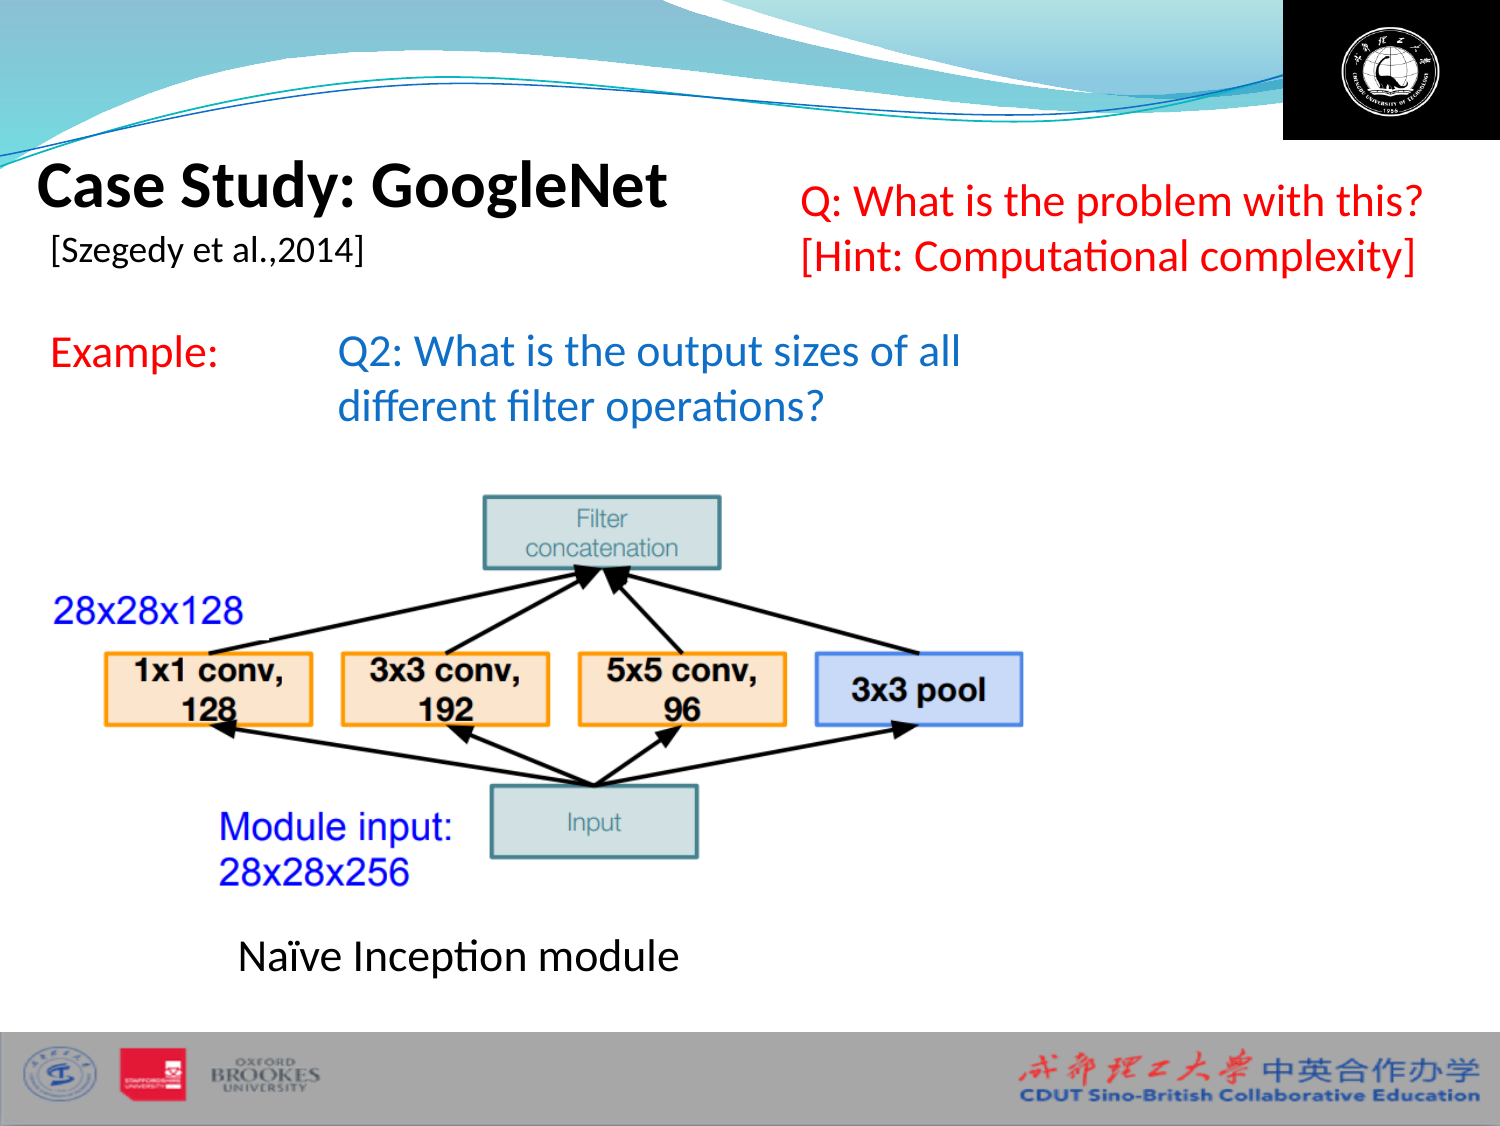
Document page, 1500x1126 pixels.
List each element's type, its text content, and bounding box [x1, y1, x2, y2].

text_box Naïve Inception module [237, 925, 713, 976]
text_box Q: What is the problem with this? [Hint: Computational complexity] [799, 170, 1463, 301]
text_box Example: [50, 322, 238, 376]
picture [0, 1031, 1500, 1126]
picture [37, 484, 1024, 895]
text_box Q2: What is the output sizes of all different filter operations? [337, 320, 1000, 451]
text_box Case Study: GoogleNet [37, 140, 763, 226]
picture [1283, 0, 1500, 140]
text_box [Szegedy et al.,2014] [50, 225, 388, 279]
